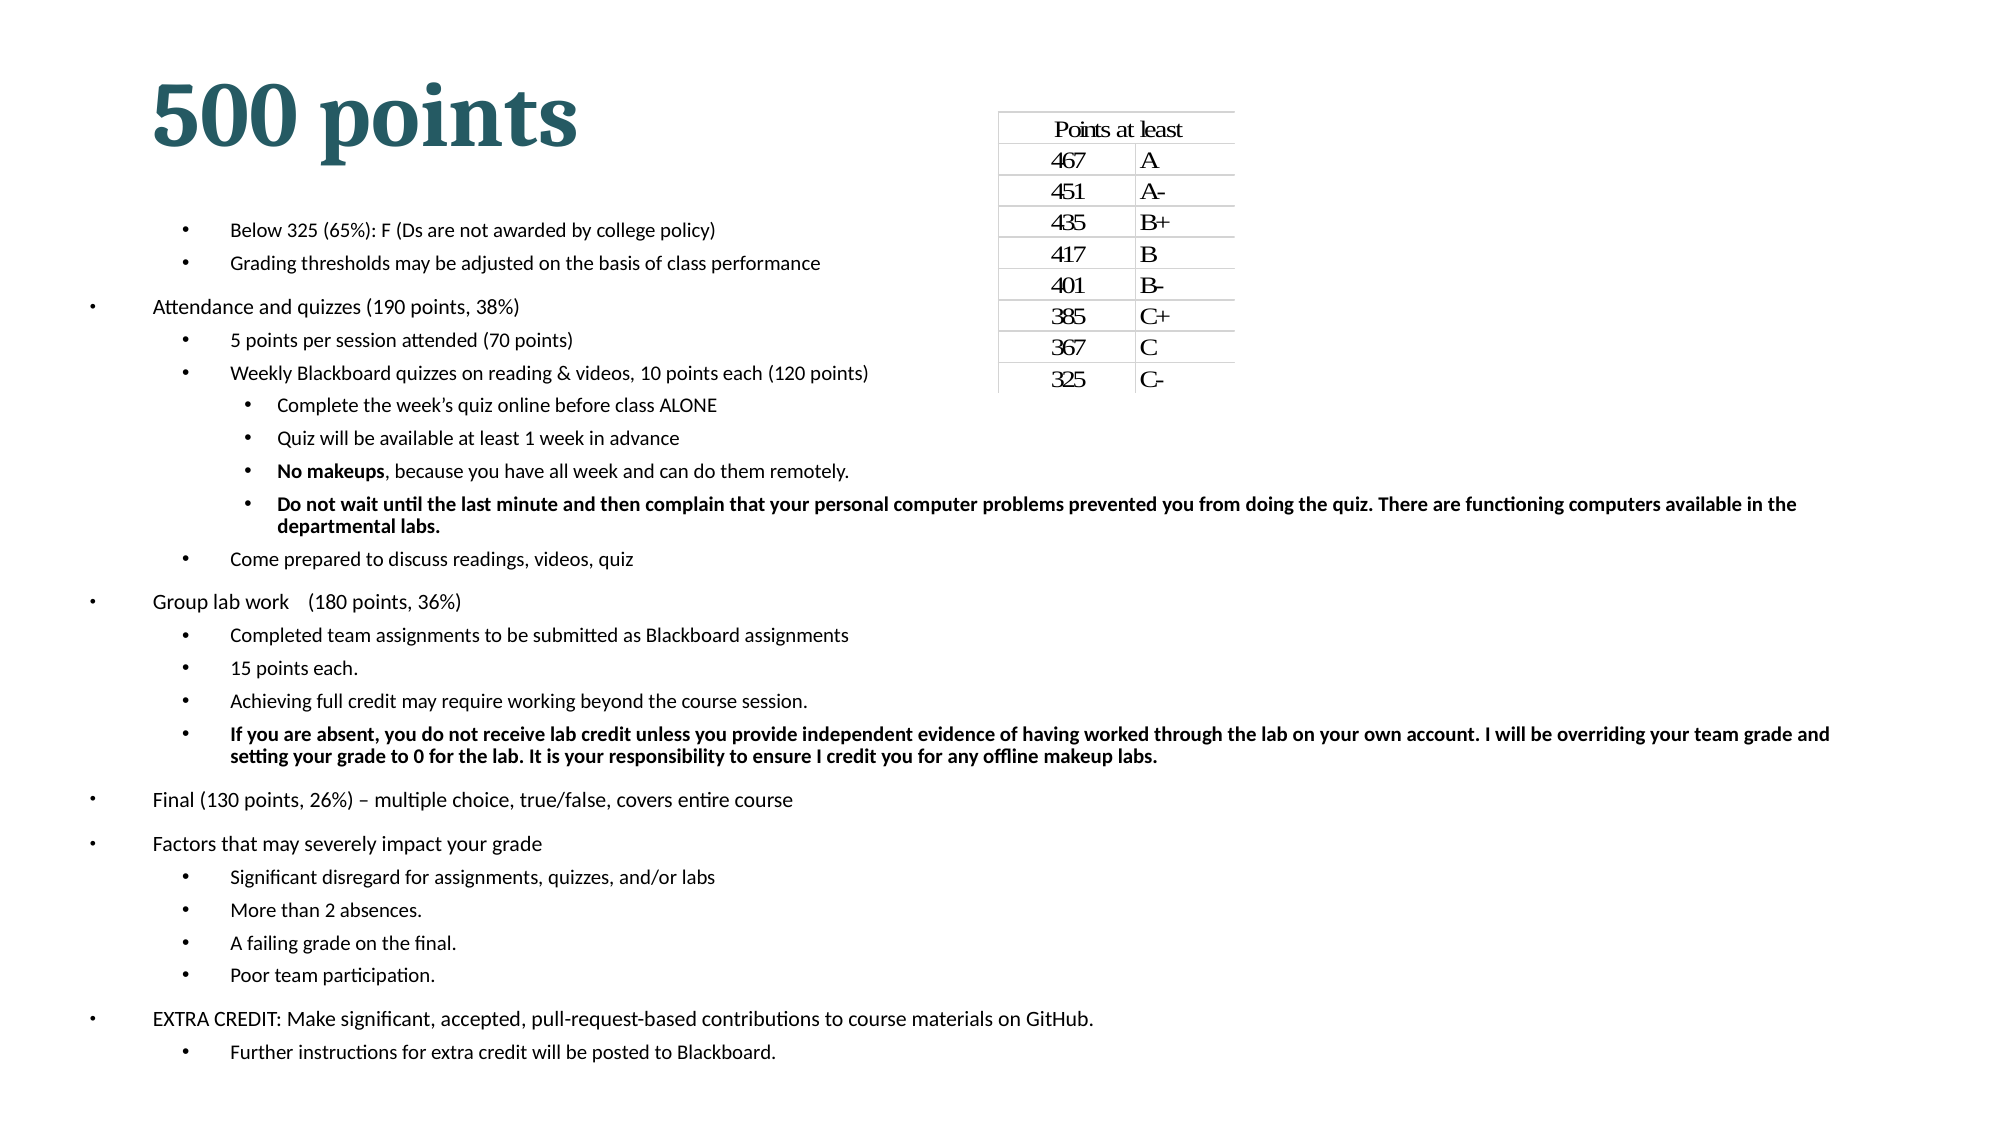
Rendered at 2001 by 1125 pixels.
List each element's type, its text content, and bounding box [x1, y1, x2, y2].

list Below 325 (65%): F (Ds are not awarded by college policy) Grading thresholds may be adjusted on the basis of class performance Attendance and quizzes (190 points, 38%) 5 points per session attended (70 points) Weekly Blackboard quizzes on reading & videos, 10 points each (120 points) Complete the week’s quiz online before class ALONE Quiz will be available at least 1 week in advance No makeups, because you have all week and can do them remotely. Do not wait until the last minute and then complain that your personal computer problems prevented you from doing the quiz. There are functioning computers available in the departmental labs. Come prepared to discuss readings, videos, quiz Group lab work (180 points, 36%) Completed team assignments to be submitted as Blackboard assignments 15 points each. Achieving full credit may require working beyond the course session. If you are absent, you do not receive lab credit unless you provide independent evidence of having worked through the lab on your own account. I will be overriding your team grade and setting your grade to 0 for the lab. It is your responsibility to ensure I credit you for any offline makeup labs. Final (130 points, 26%) – multiple choice, true/false, covers entire course Factors that may severely impact your grade Significant disregard for assignments, quizzes, and/or labs More than 2 absences. A failing grade on the final. Poor team participation. EXTRA CREDIT: Make significant, accepted, pull-request-based contributions to course materials on GitHub. Further instructions for extra credit will be posted to Blackboard. [75, 212, 1900, 1123]
title 500 points [137, 59, 1863, 163]
picture [997, 111, 1237, 395]
